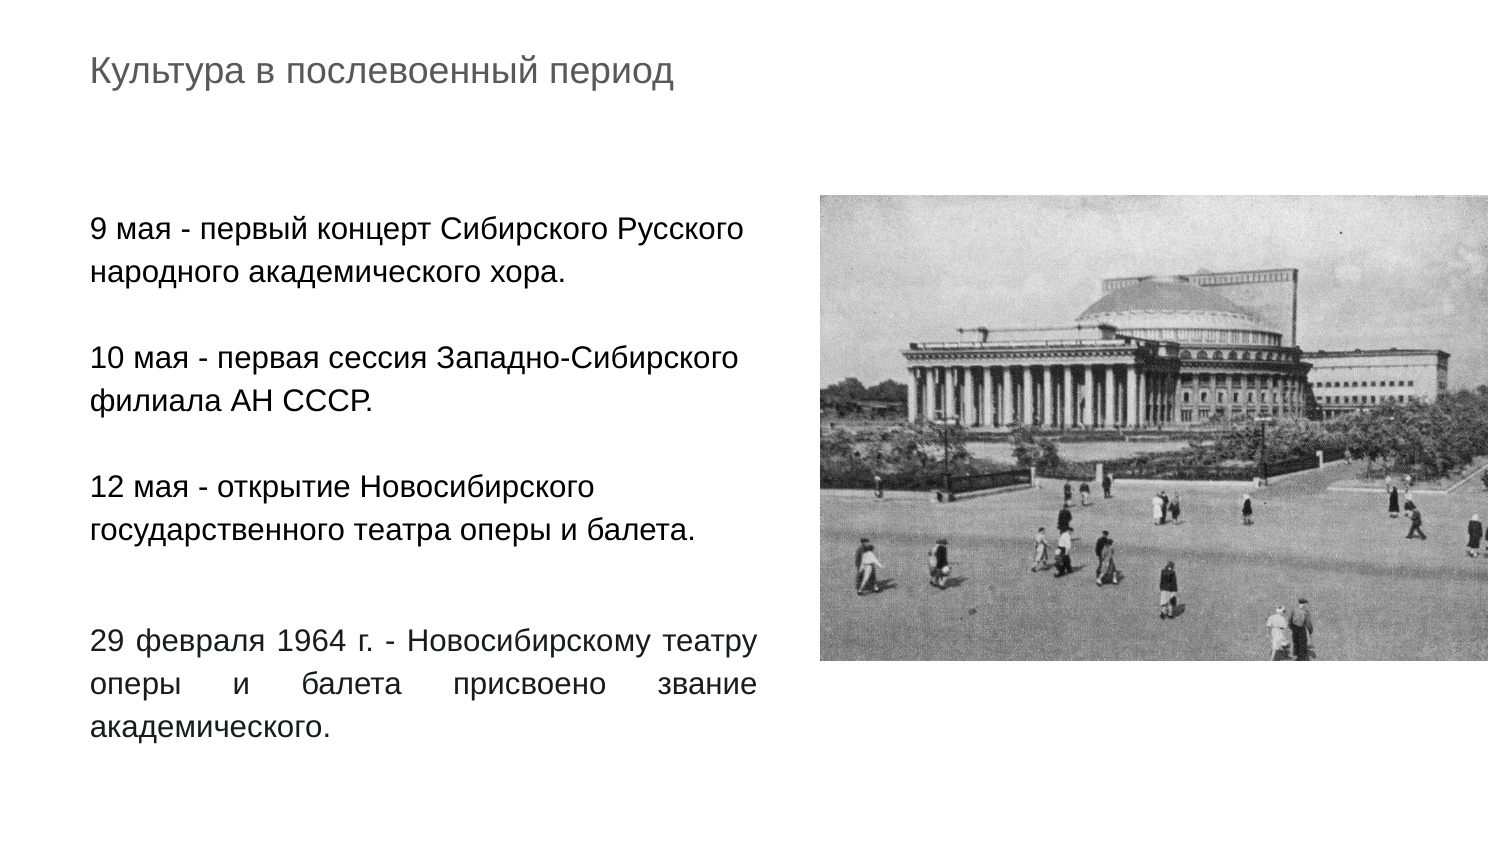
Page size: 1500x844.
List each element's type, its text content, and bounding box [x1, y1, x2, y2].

text_box Культура в послевоенный период [74, 31, 964, 106]
picture [819, 194, 1488, 661]
list 9 мая - первый концерт Сибирского Русского народного академического хора. 10 мая - первая сессия Западно-Сибирского филиала АН СССР. 12 мая - открытие Новосибирского государственного театра оперы и балета. 29 февраля 1964 г. - Новосибирскому театру оперы и балета присвоено звание академического. [74, 187, 774, 778]
